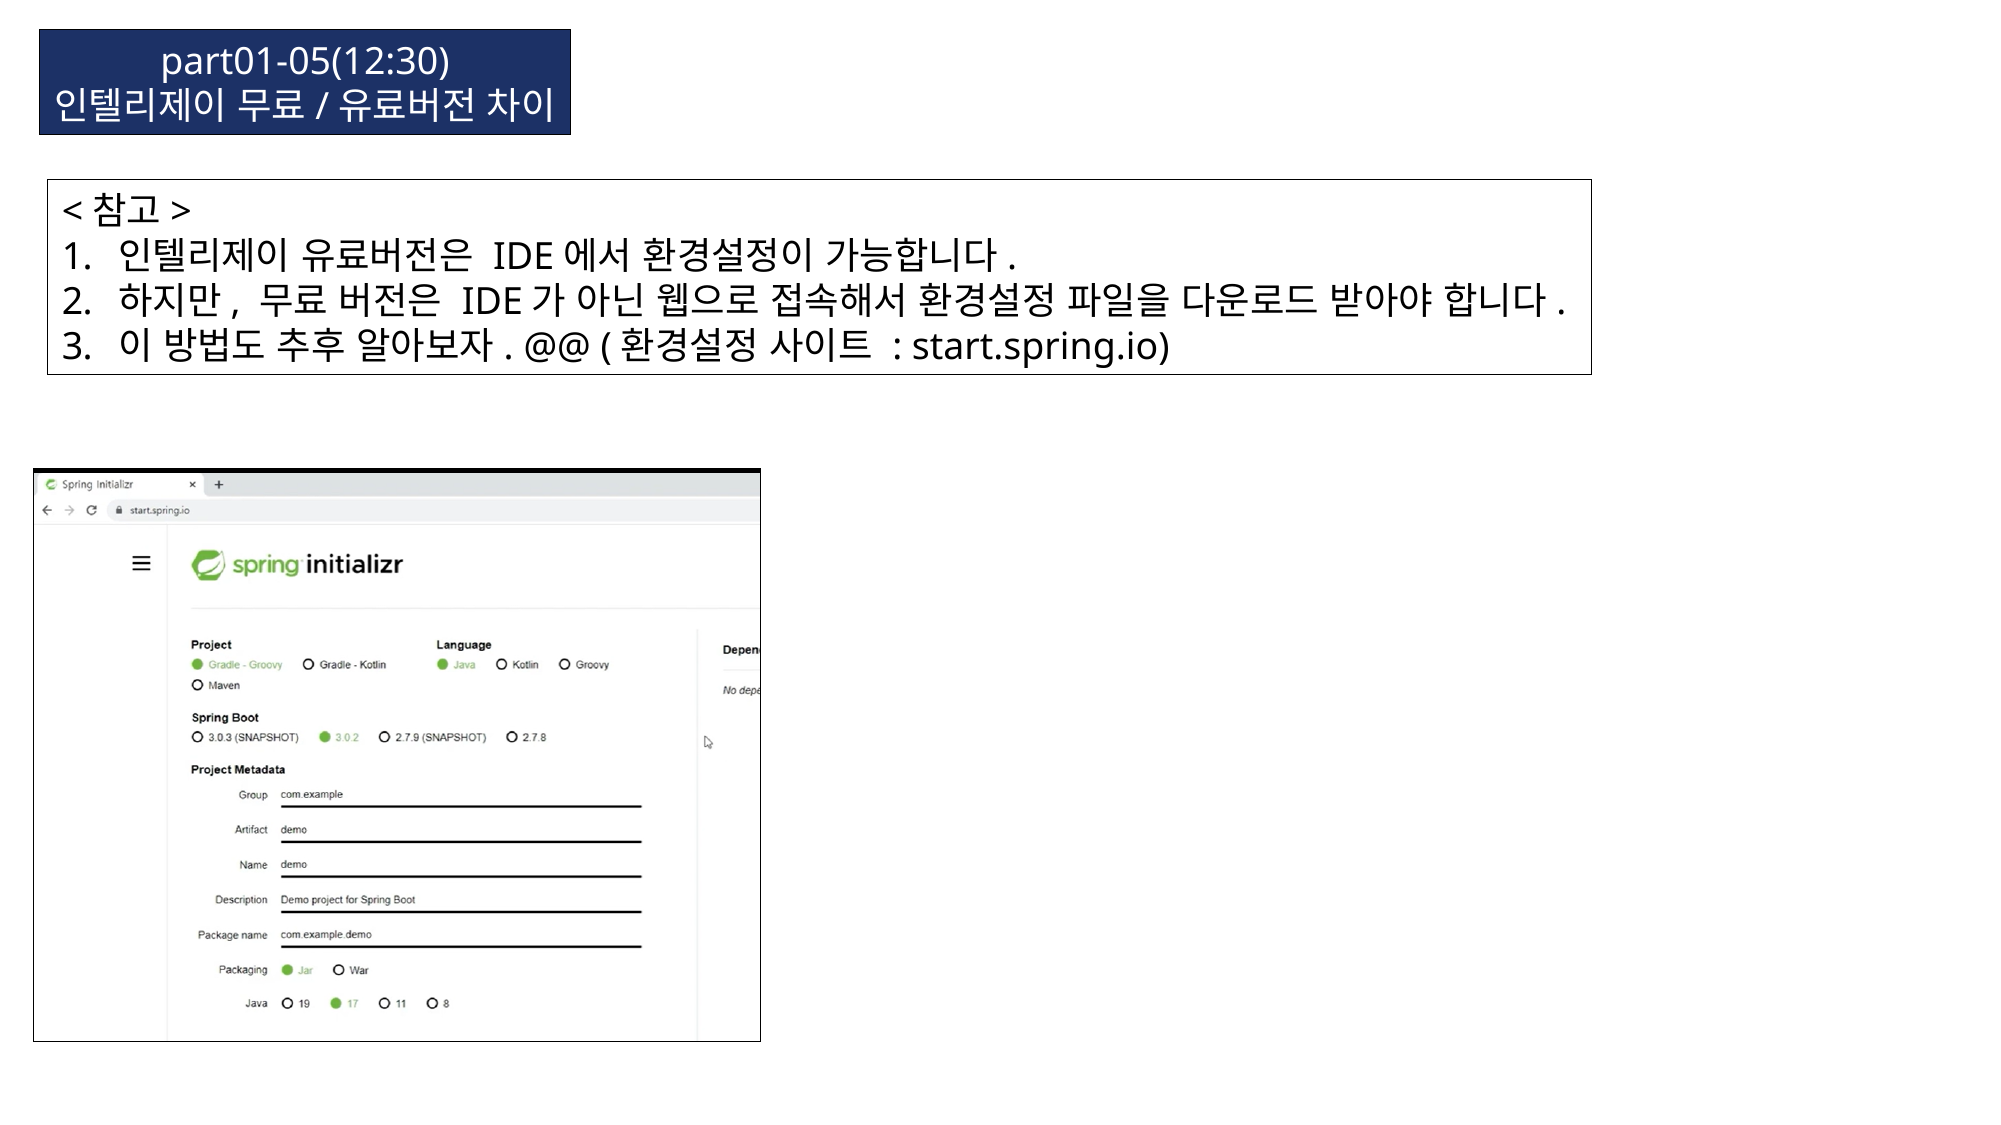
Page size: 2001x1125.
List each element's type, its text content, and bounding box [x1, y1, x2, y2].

text_box <참고> 인텔리제이 유료버전은 IDE에서 환경설정이 가능합니다. 하지만, 무료 버전은 IDE가 아닌 웹으로 접속해서 환경설정 파일을 다운로드 받아야 합니다. 이 방법도 추후 알아보자. @@ (환경설정 사이트 : start.spring.io) [47, 179, 1592, 375]
text_box part01-05(12:30) 인텔리제이 무료/유료버전 차이 [39, 29, 571, 135]
picture [33, 468, 761, 1042]
